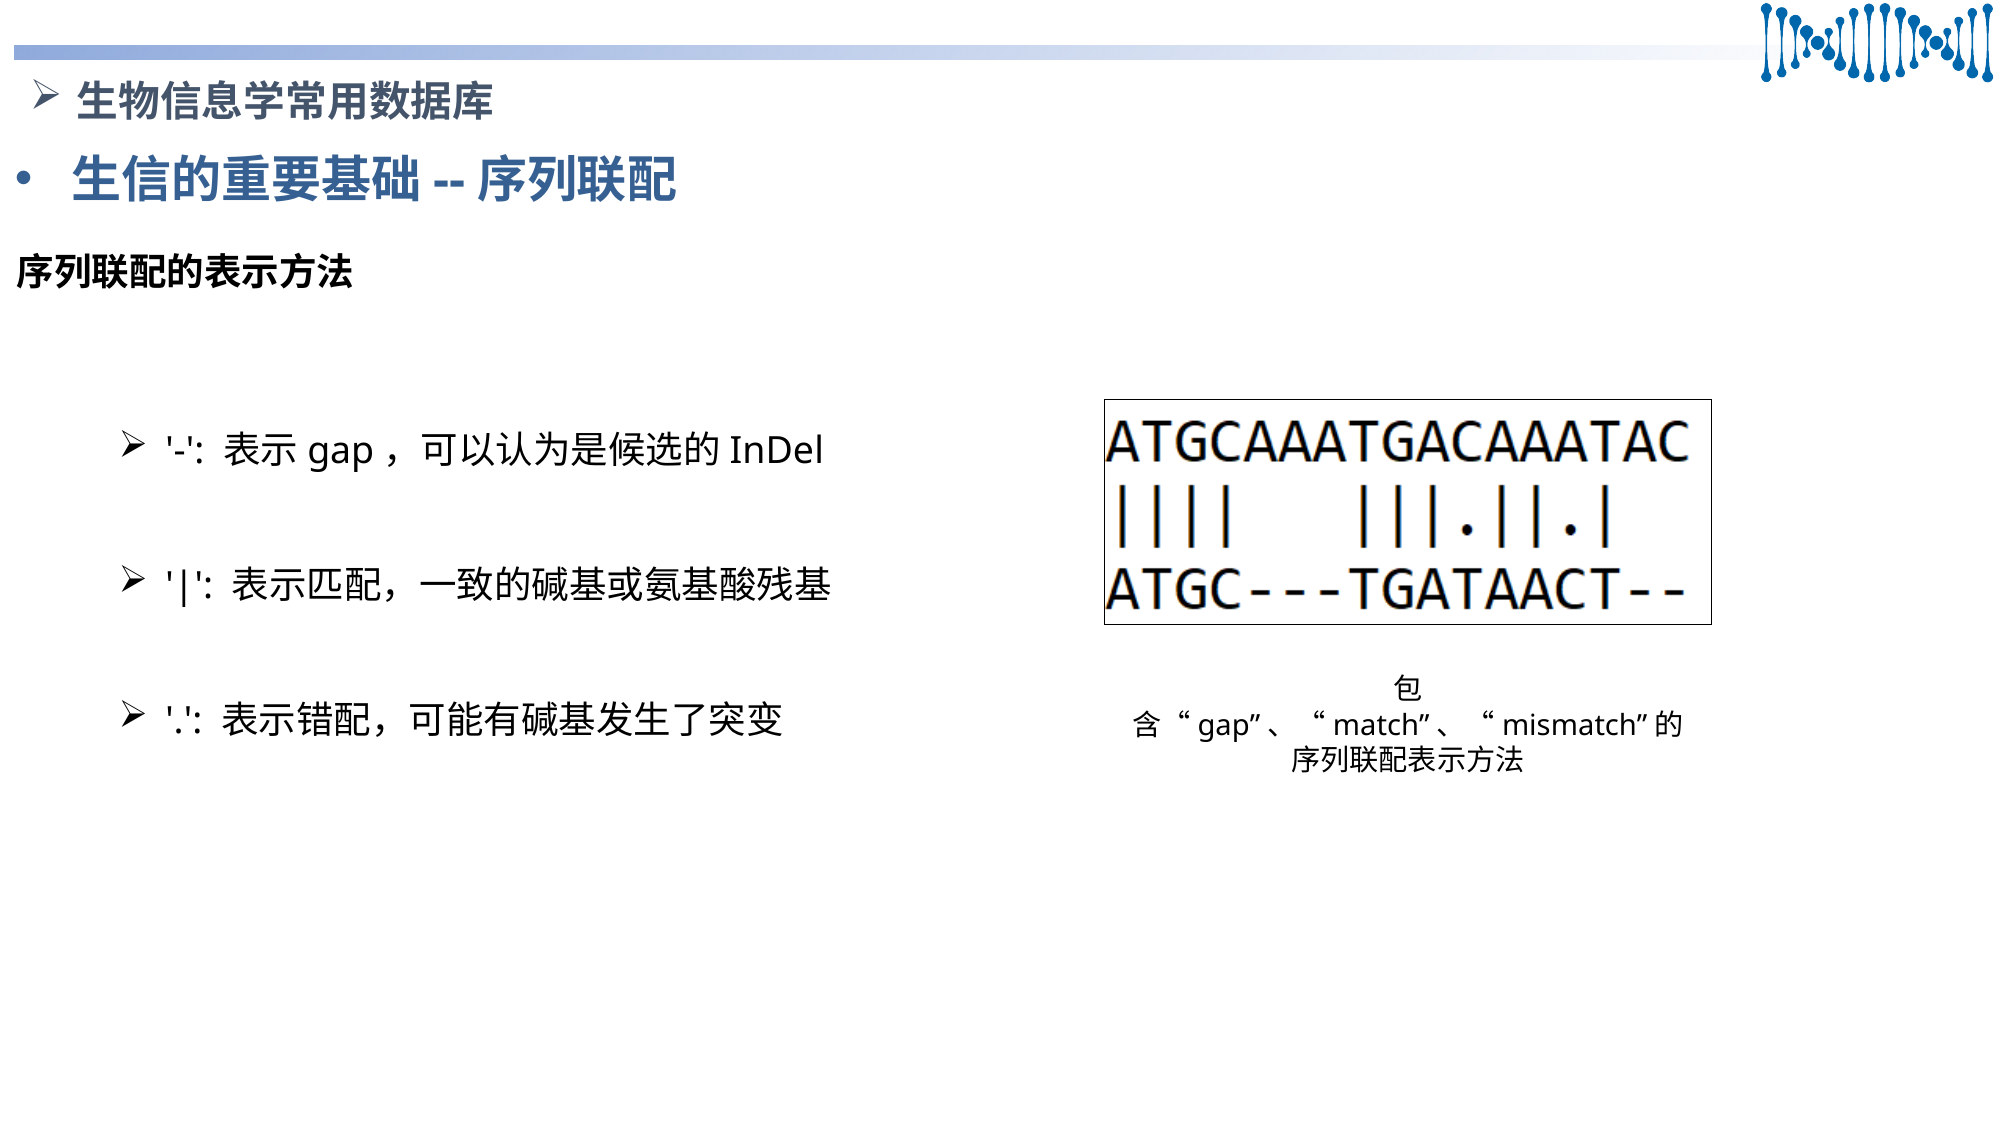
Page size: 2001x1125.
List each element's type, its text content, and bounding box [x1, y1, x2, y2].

text_box '-': 表示gap，可以认为是候选的InDel '|': 表示匹配，一致的碱基或氨基酸残基 '.': 表示错配，可能有碱基发生了突变 [103, 418, 936, 794]
picture [1759, 2, 1995, 84]
text_box [18, 50, 1759, 55]
text_box 序列联配的表示方法 [1, 240, 370, 301]
text_box 生物信息学常用数据库 [14, 67, 567, 132]
picture [1104, 399, 1712, 625]
text_box 生信的重要基础--序列联配 [0, 140, 692, 275]
text_box 包含“gap”、“match”、“mismatch”的序列联配表示方法 [1114, 663, 1702, 784]
